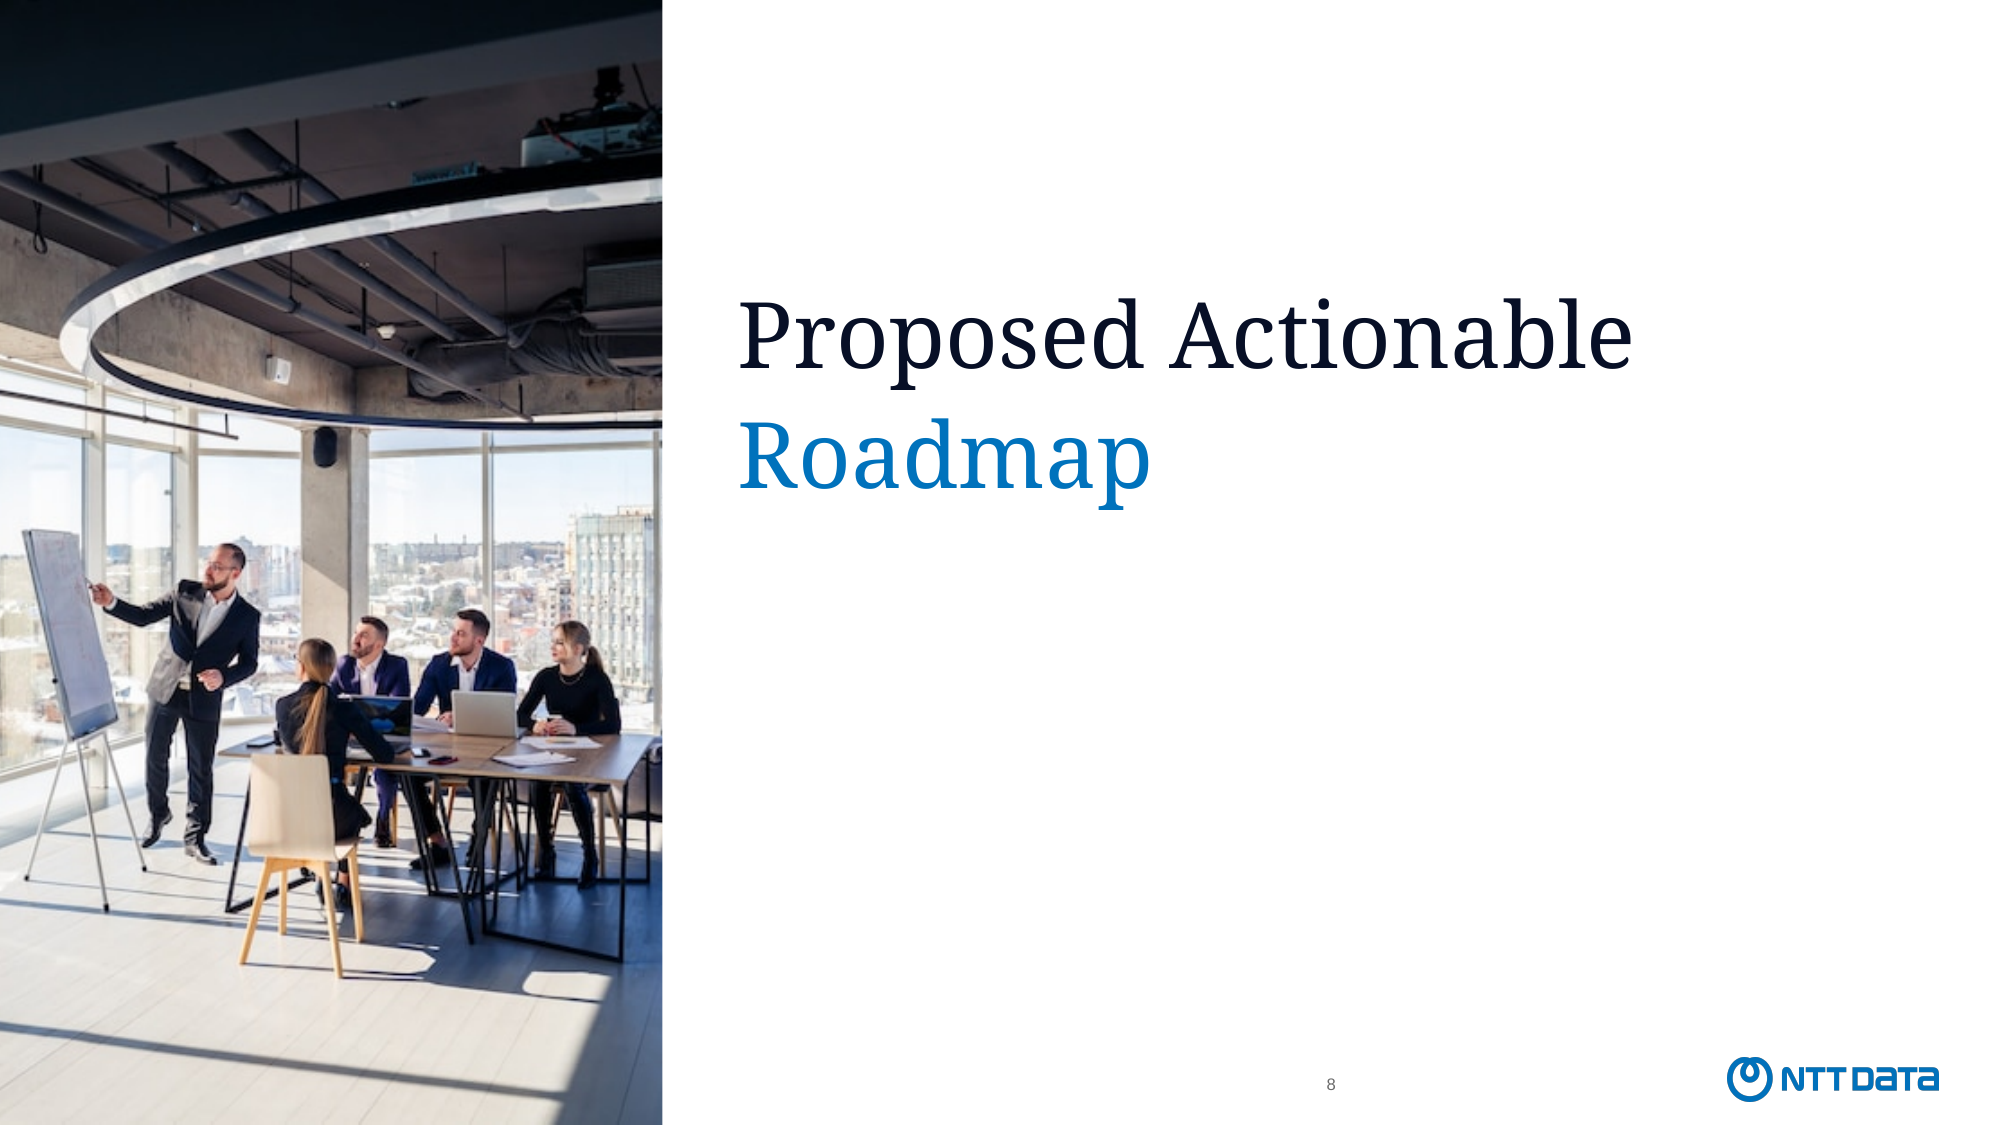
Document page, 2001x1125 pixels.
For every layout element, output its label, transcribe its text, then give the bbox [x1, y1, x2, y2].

picture [0, 0, 663, 1125]
title Proposed Actionable Roadmap [737, 265, 1925, 552]
picture [1727, 1057, 1939, 1102]
slide_number 8 [1306, 1076, 1357, 1092]
